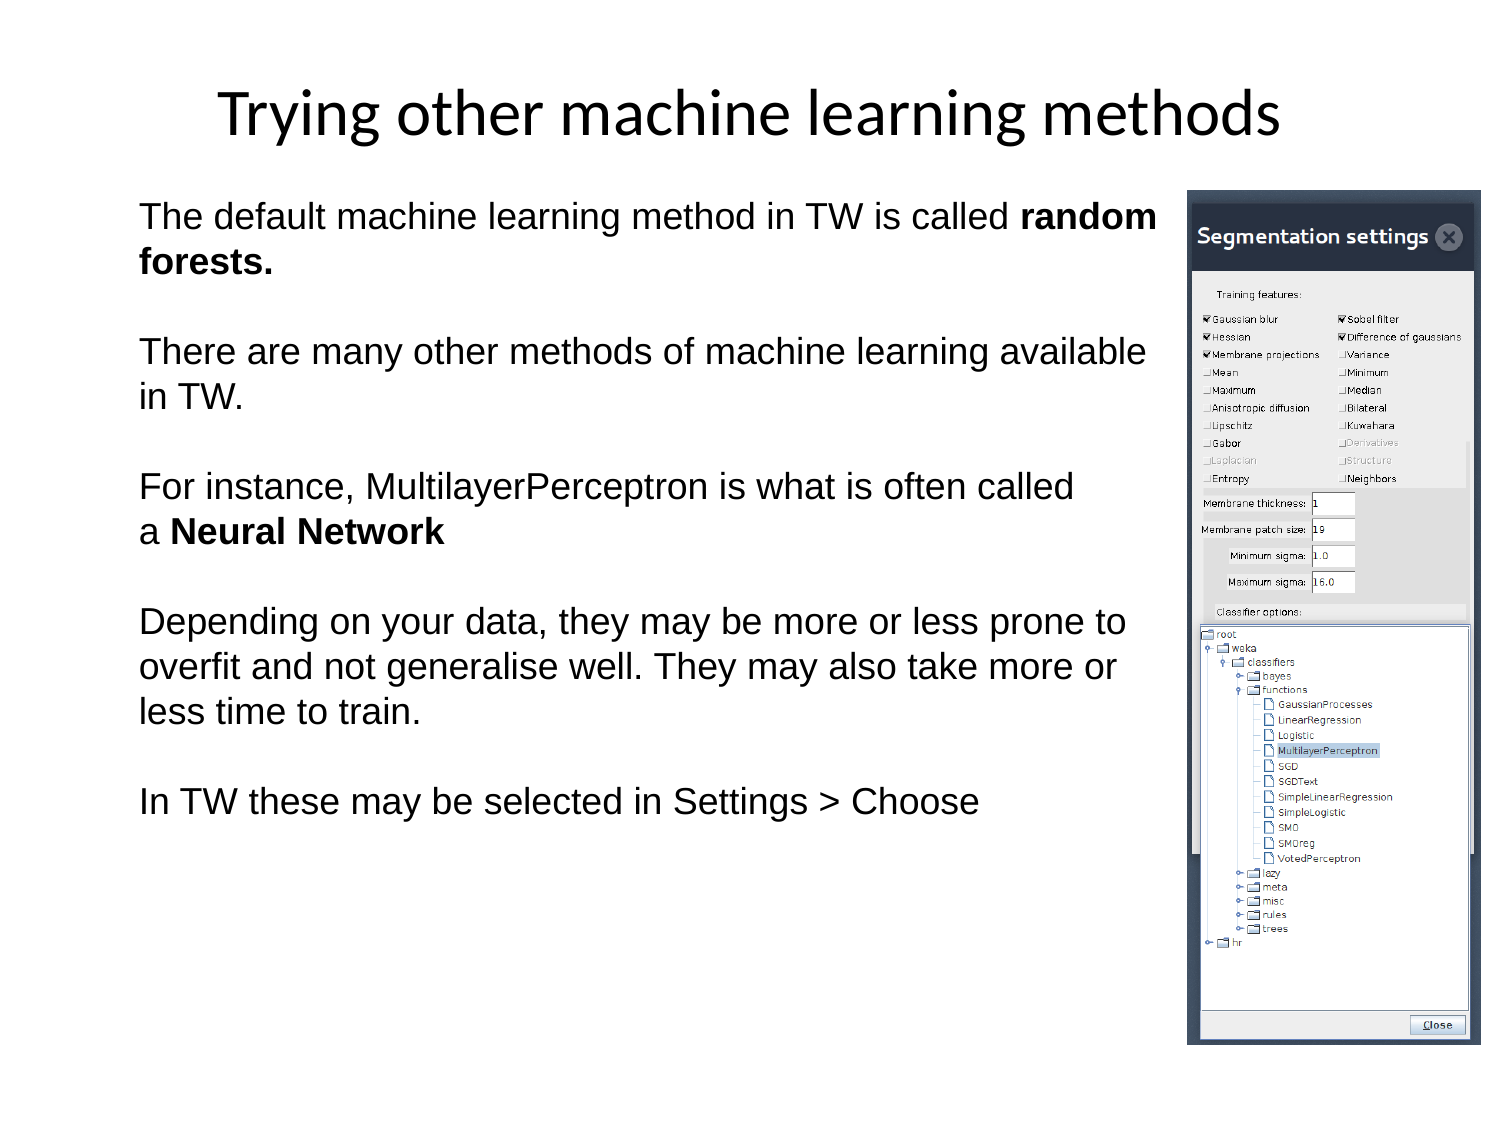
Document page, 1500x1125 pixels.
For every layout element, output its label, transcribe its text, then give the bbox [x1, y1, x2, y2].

text_box Trying other machine learning methods [75, 45, 1425, 173]
text_box The default machine learning method in TW is called random forests. There are many other methods of machine learning available in TW. For instance, MultilayerPerceptron is what is often called a Neural Network Depending on your data, they may be more or less prone to overfit and not generalise well. They may also take more or less time to train. In TW these may be selected in Settings > Choose [123, 184, 1187, 920]
picture [1186, 190, 1481, 1045]
